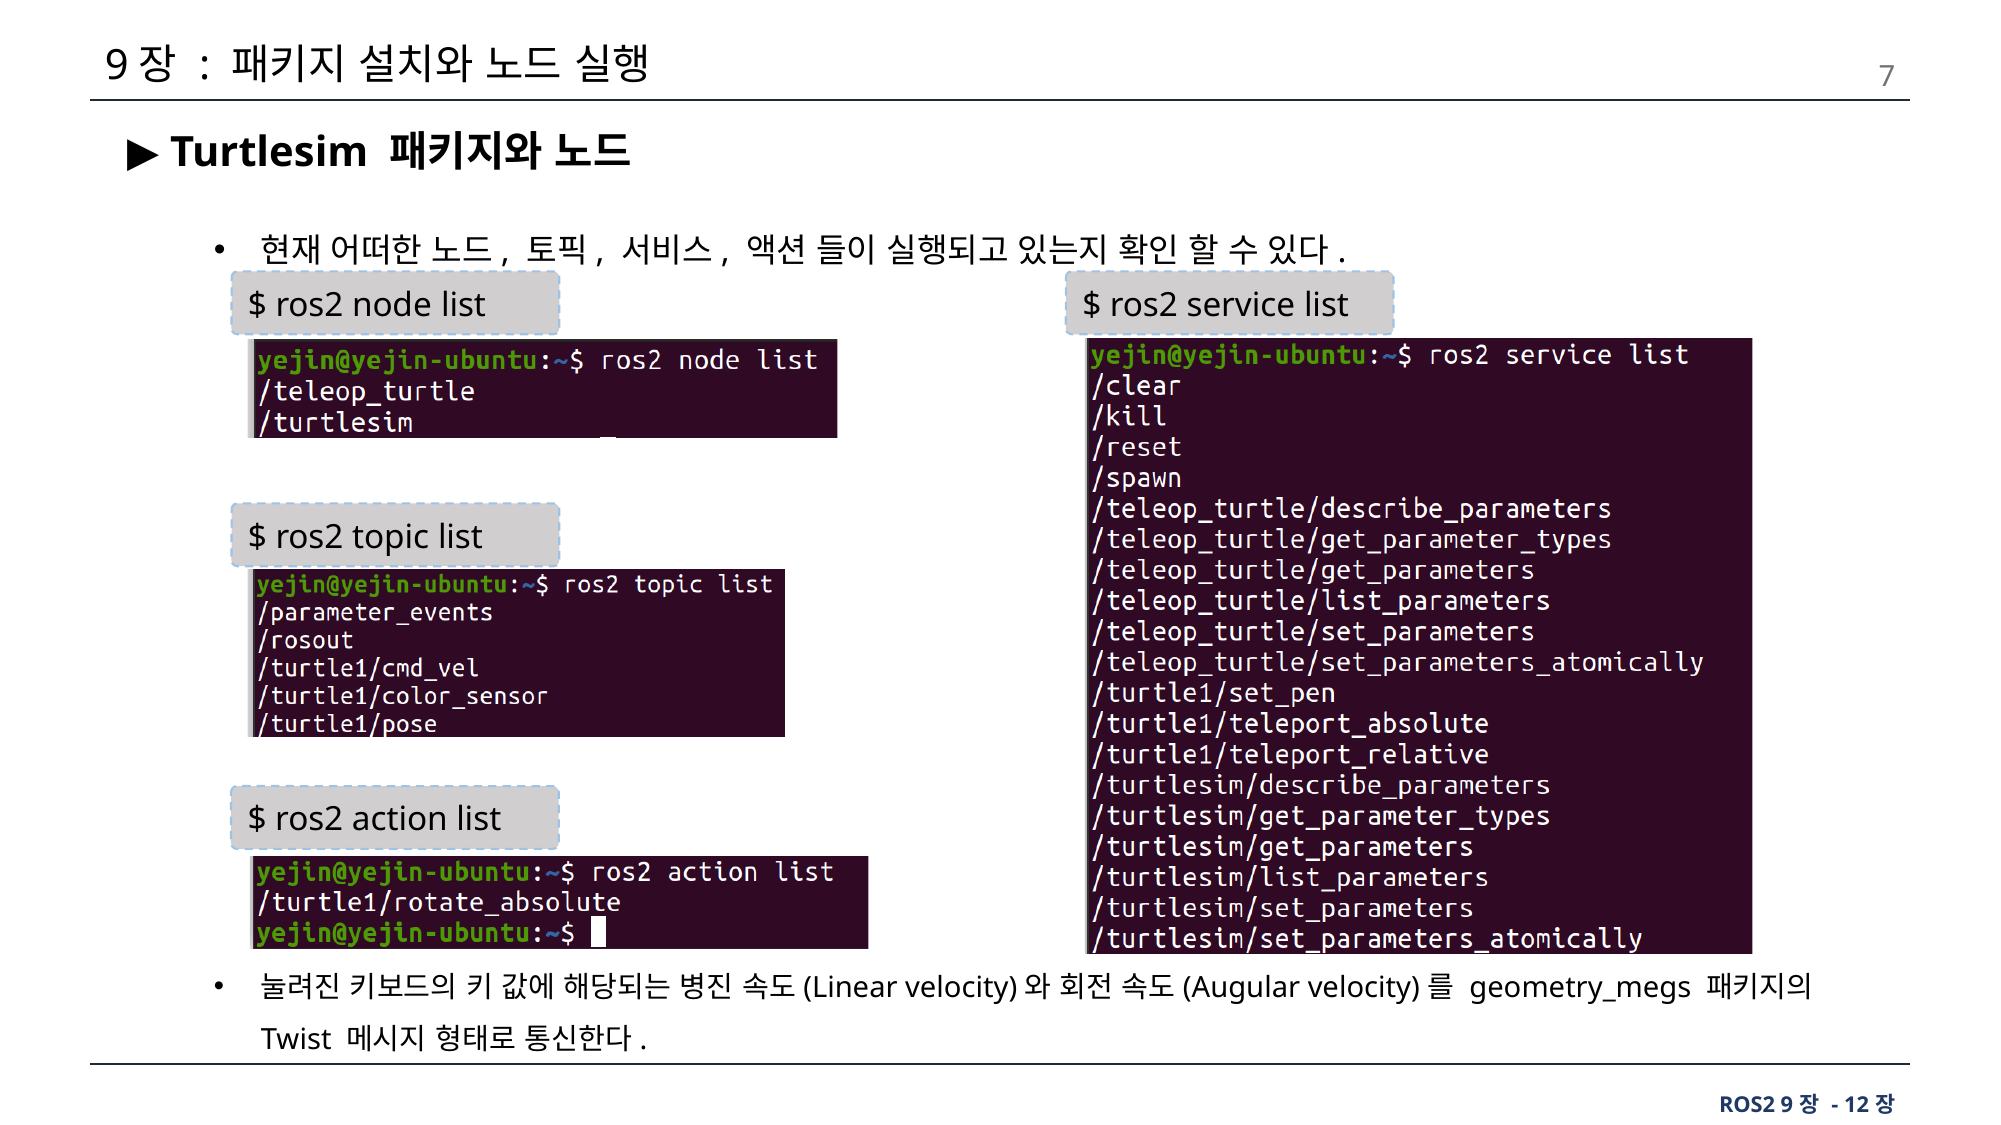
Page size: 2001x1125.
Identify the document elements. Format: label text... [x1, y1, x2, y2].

text_box $ ros2 topic list [230, 502, 561, 568]
picture [249, 856, 869, 949]
picture [247, 569, 785, 737]
picture [1084, 338, 1753, 954]
text_box $ ros2 node list [230, 270, 561, 336]
picture [247, 339, 838, 438]
text_box 현재 어떠한 노드, 토픽, 서비스, 액션 들이 실행되고 있는지 확인 할 수 있다. [199, 181, 1933, 277]
text_box 눌려진 키보드의 키 값에 해당되는 병진 속도(Linear velocity)와 회전 속도(Augular velocity)를 geometry_megs 패키지의 Twist 메시지 형태로 통신한다. [199, 943, 1887, 1063]
text_box ▶ Turtlesim 패키지와 노드 [101, 117, 647, 182]
text_box $ ros2 service list [1064, 270, 1395, 336]
text_box $ ros2 action list [229, 784, 560, 850]
title 9장 : 패키지 설치와 노드 실행 [89, 32, 1911, 100]
